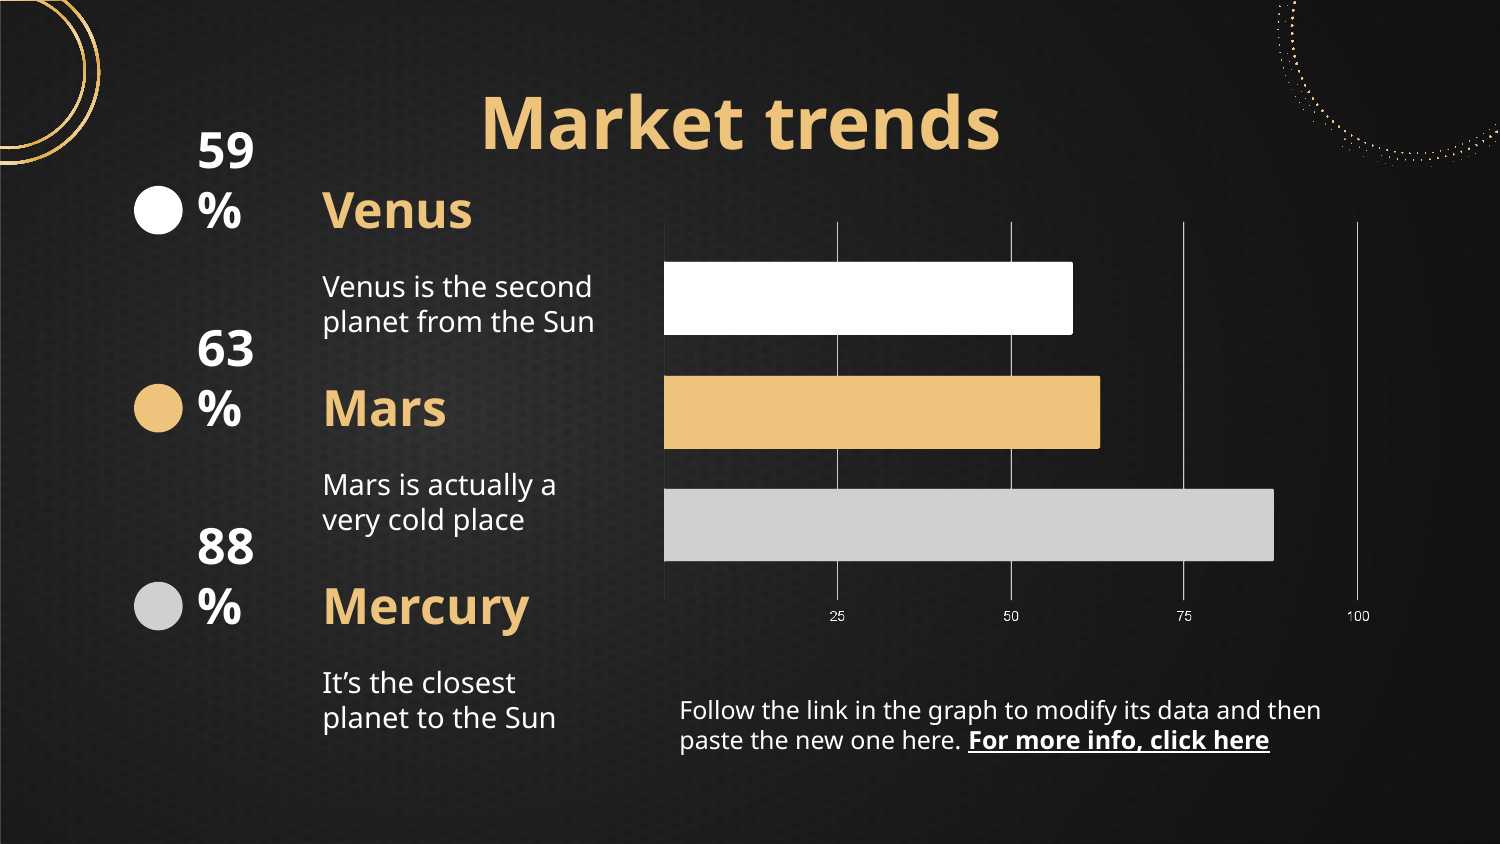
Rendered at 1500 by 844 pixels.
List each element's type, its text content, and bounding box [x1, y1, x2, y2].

title Market trends [118, 72, 1382, 167]
picture [663, 199, 1383, 645]
text_box [134, 185, 182, 235]
text_box [134, 383, 182, 433]
text_box [134, 581, 182, 631]
text_box 63% [182, 364, 308, 452]
text_box Venus [308, 166, 622, 253]
text_box 59% [182, 166, 308, 254]
text_box Venus is the second planet from the Sun [307, 253, 622, 356]
text_box Follow the link in the graph to modify its data and then paste the new one here. For more info, click here [664, 696, 1383, 756]
text_box Mars is actually a very cold place [307, 451, 622, 554]
text_box Mercury [308, 562, 622, 649]
text_box It’s the closest planet to the Sun [307, 649, 622, 752]
text_box 88% [182, 562, 308, 650]
text_box Mars [308, 364, 622, 451]
